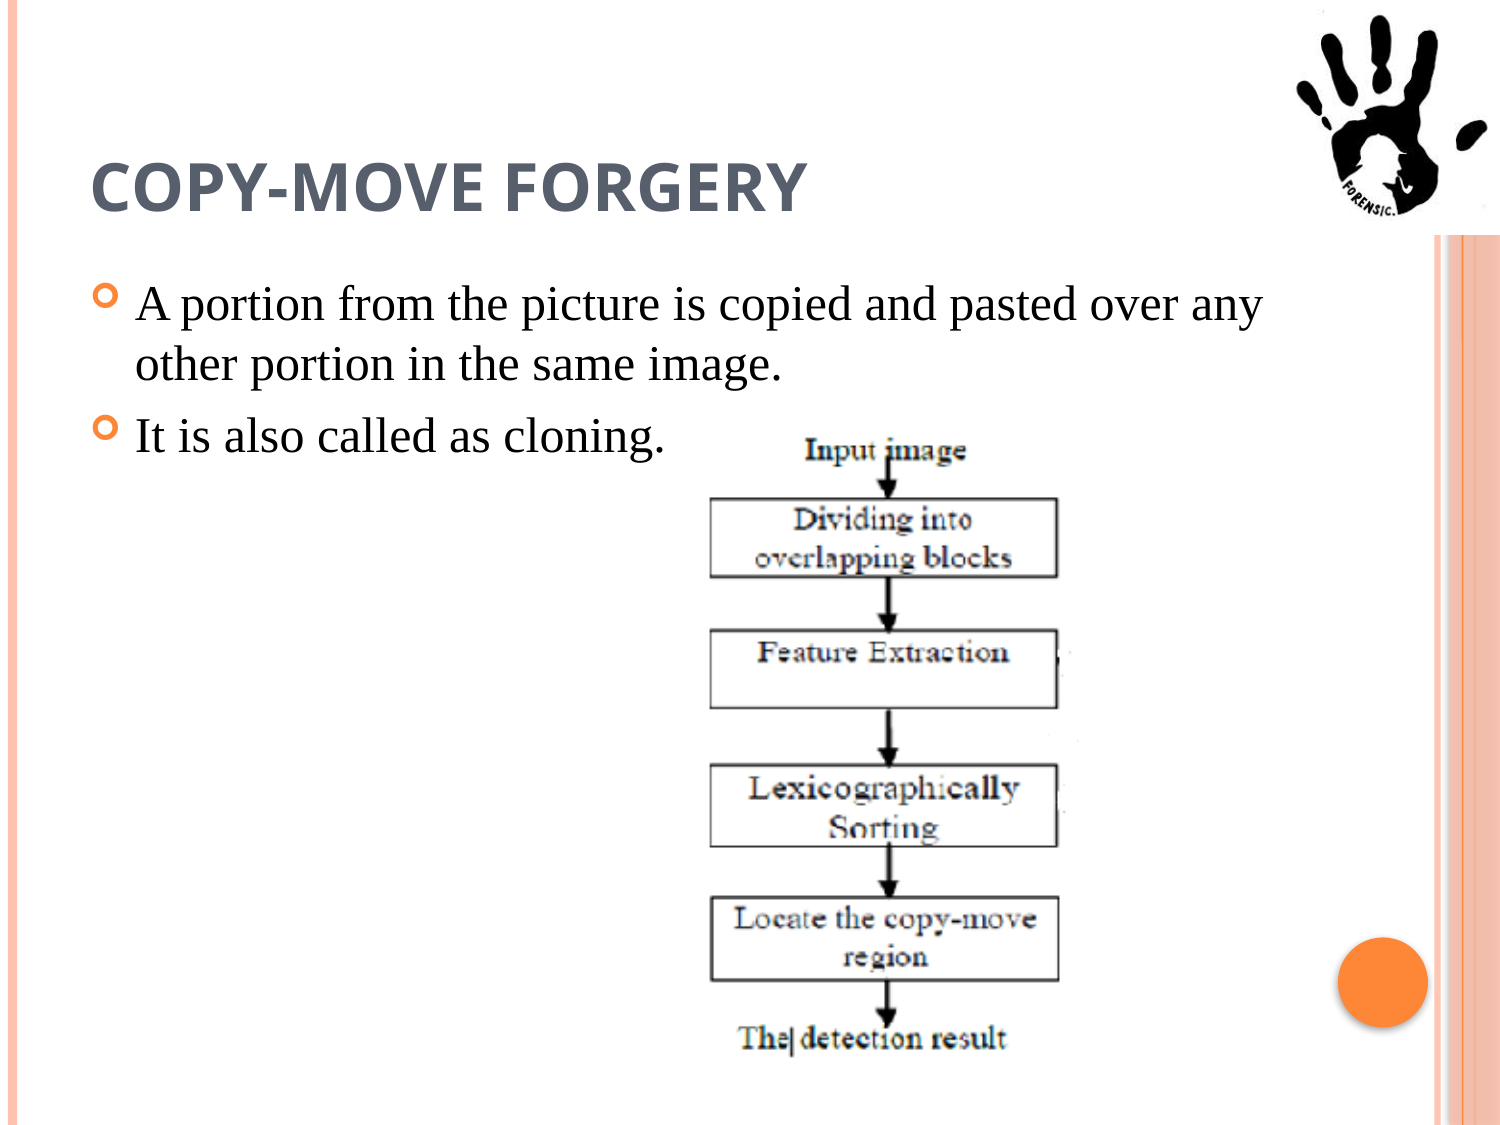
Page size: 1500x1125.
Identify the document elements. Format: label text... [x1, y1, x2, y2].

picture [1289, 0, 1500, 235]
list A portion from the picture is copied and pasted over any other portion in the same image. It is also called as cloning. [75, 262, 1300, 1062]
picture [690, 421, 1080, 1073]
title Copy-move forgery [75, 45, 1283, 233]
